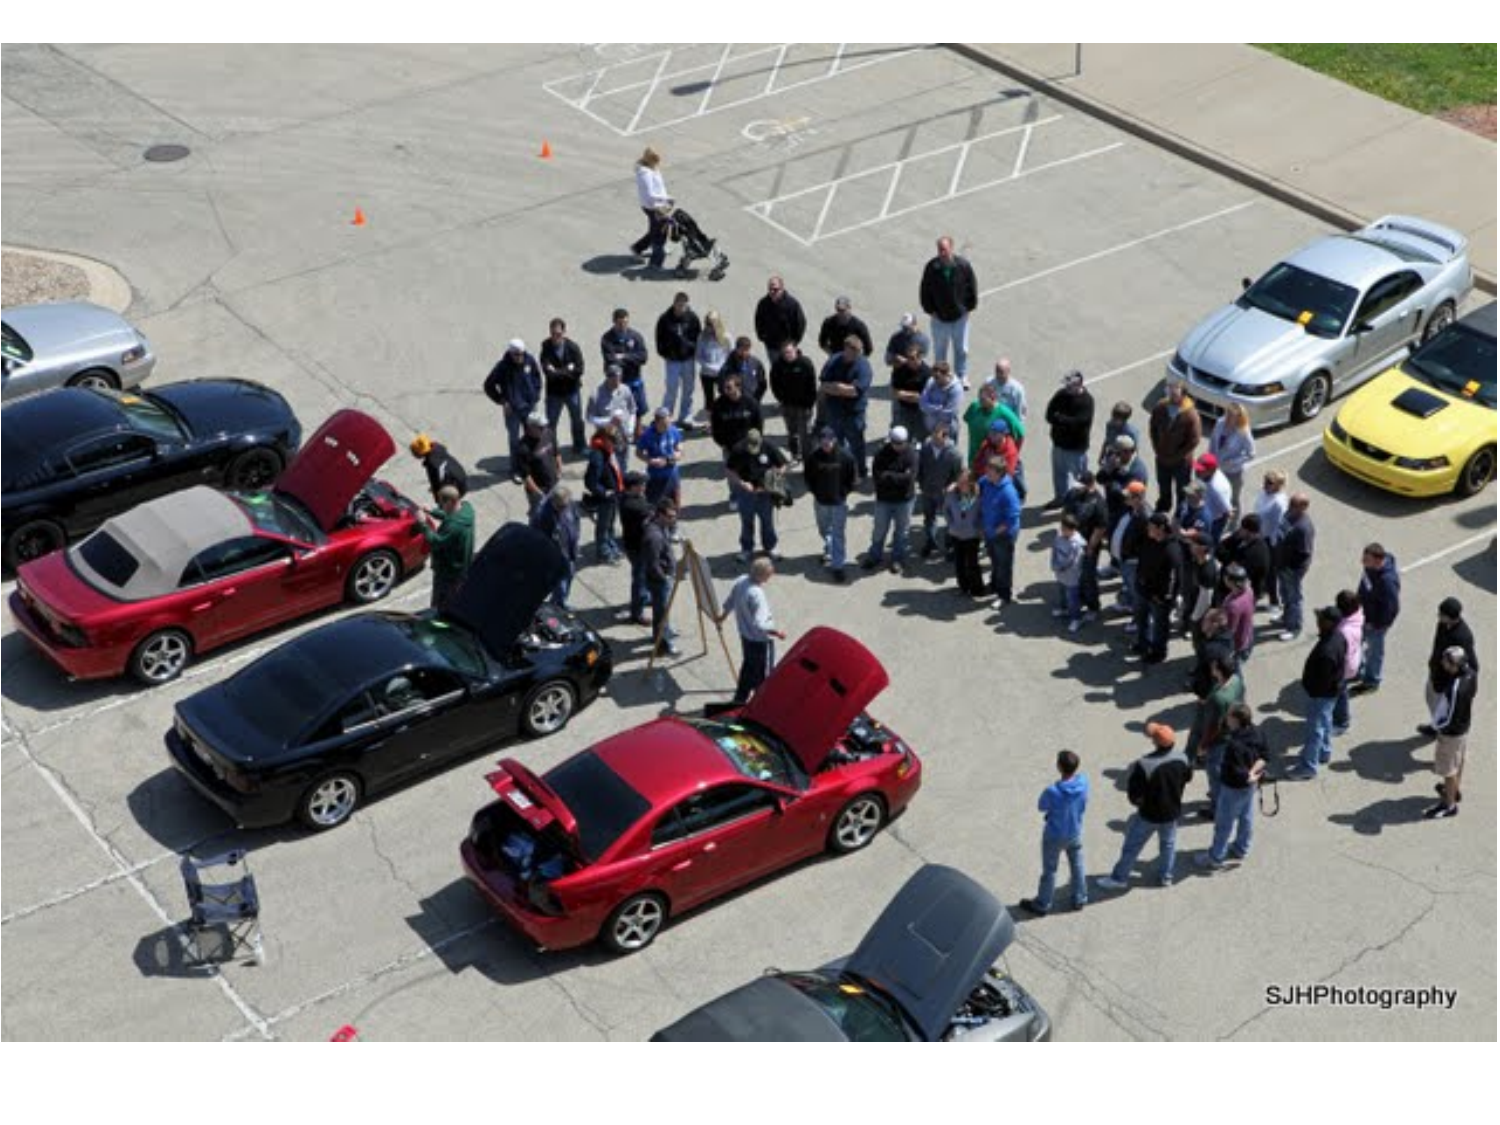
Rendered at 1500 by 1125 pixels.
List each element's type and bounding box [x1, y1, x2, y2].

picture [0, 43, 1498, 1042]
